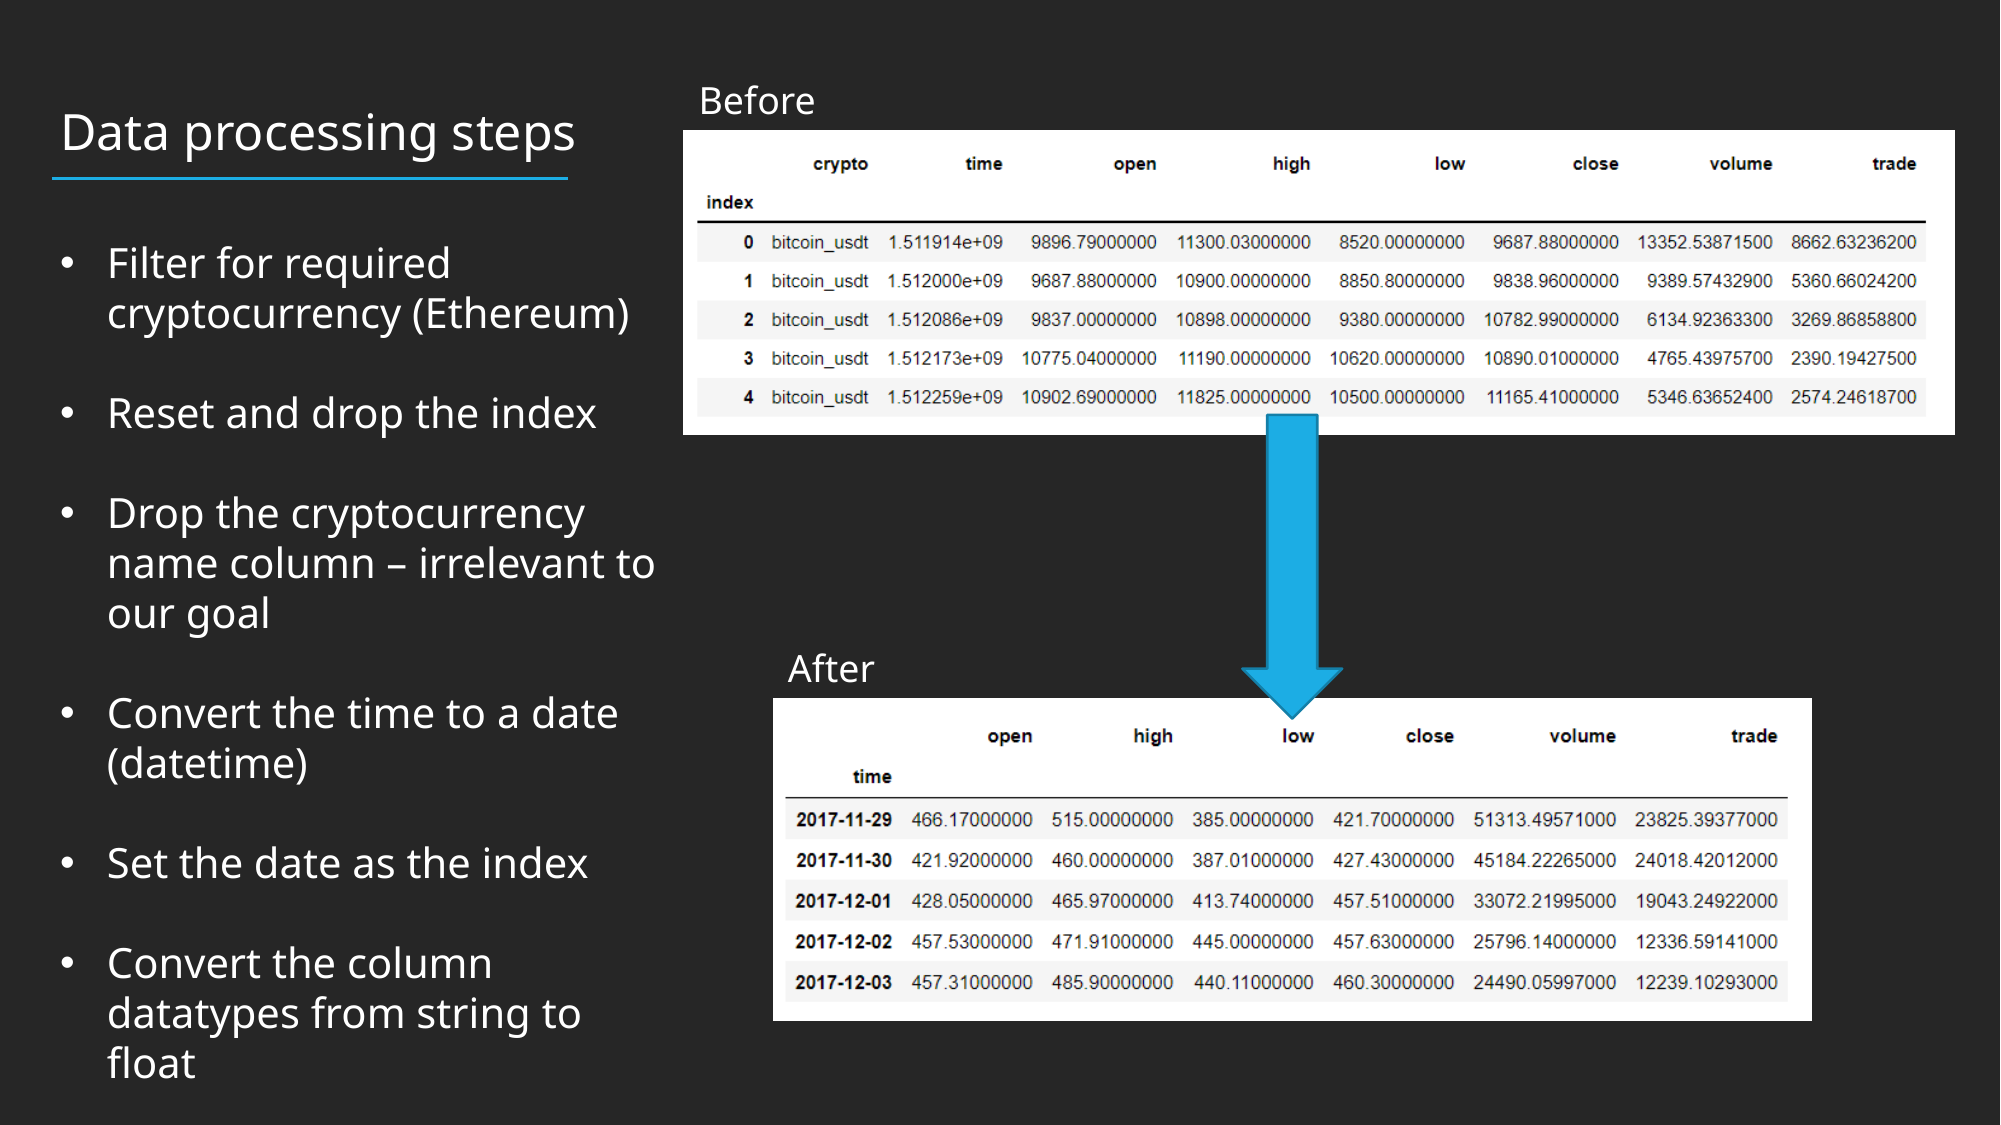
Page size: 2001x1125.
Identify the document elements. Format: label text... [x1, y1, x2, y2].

picture [772, 698, 1812, 1021]
text_box Data processing steps [45, 92, 683, 168]
picture [683, 130, 1956, 436]
text_box Before [683, 70, 1138, 129]
text_box [1241, 443, 1344, 695]
text_box After [773, 638, 1228, 697]
text_box Filter for required cryptocurrency (Ethereum) Reset and drop the index Drop the cryptocurrency name column – irrelevant to our goal Convert the time to a date (datetime) Set the date as the index Convert the column datatypes from string to float [45, 229, 684, 1125]
